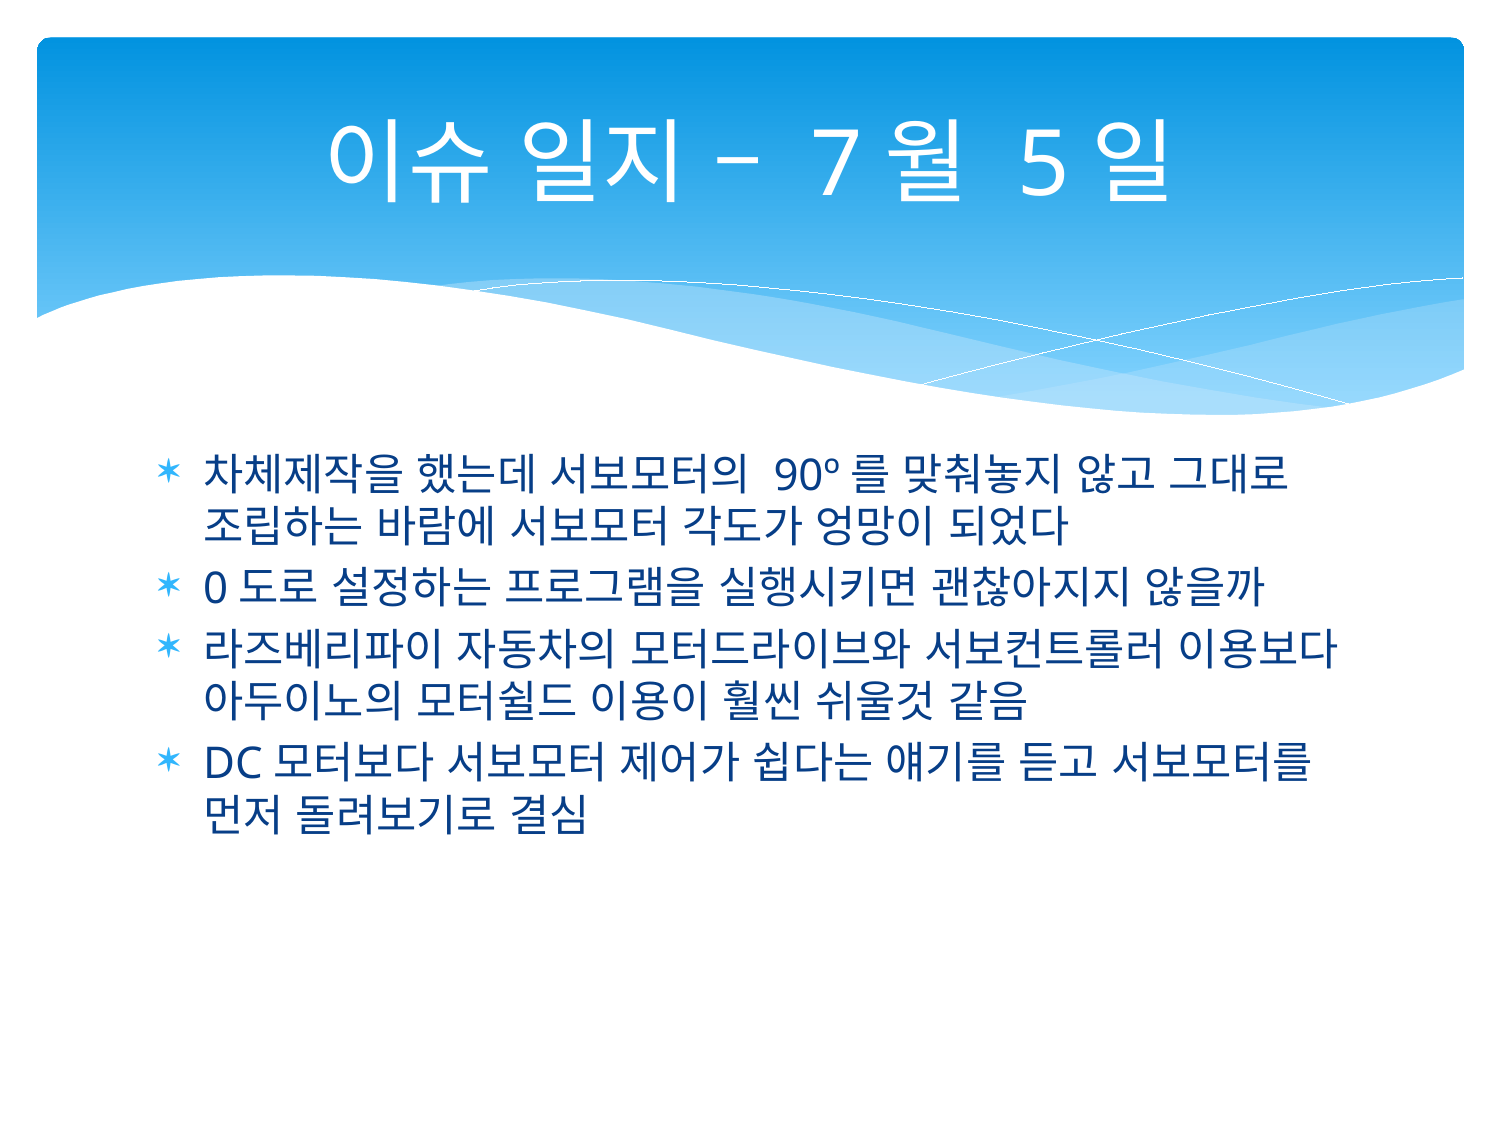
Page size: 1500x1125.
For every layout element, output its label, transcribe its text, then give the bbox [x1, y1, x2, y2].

list 차체제작을 했는데 서보모터의 90º를 맞춰놓지 않고 그대로 조립하는 바람에 서보모터 각도가 엉망이 되었다 0도로 설정하는 프로그램을 실행시키면 괜찮아지지 않을까 라즈베리파이 자동차의 모터드라이브와 서보컨트롤러 이용보다 아두이노의 모터쉴드 이용이 훨씬 쉬울것 같음 DC모터보다 서보모터 제어가 쉽다는 얘기를 듣고 서보모터를 먼저 돌려보기로 결심 [143, 438, 1359, 1005]
title 이슈 일지 – 7월 5일 [75, 55, 1425, 261]
